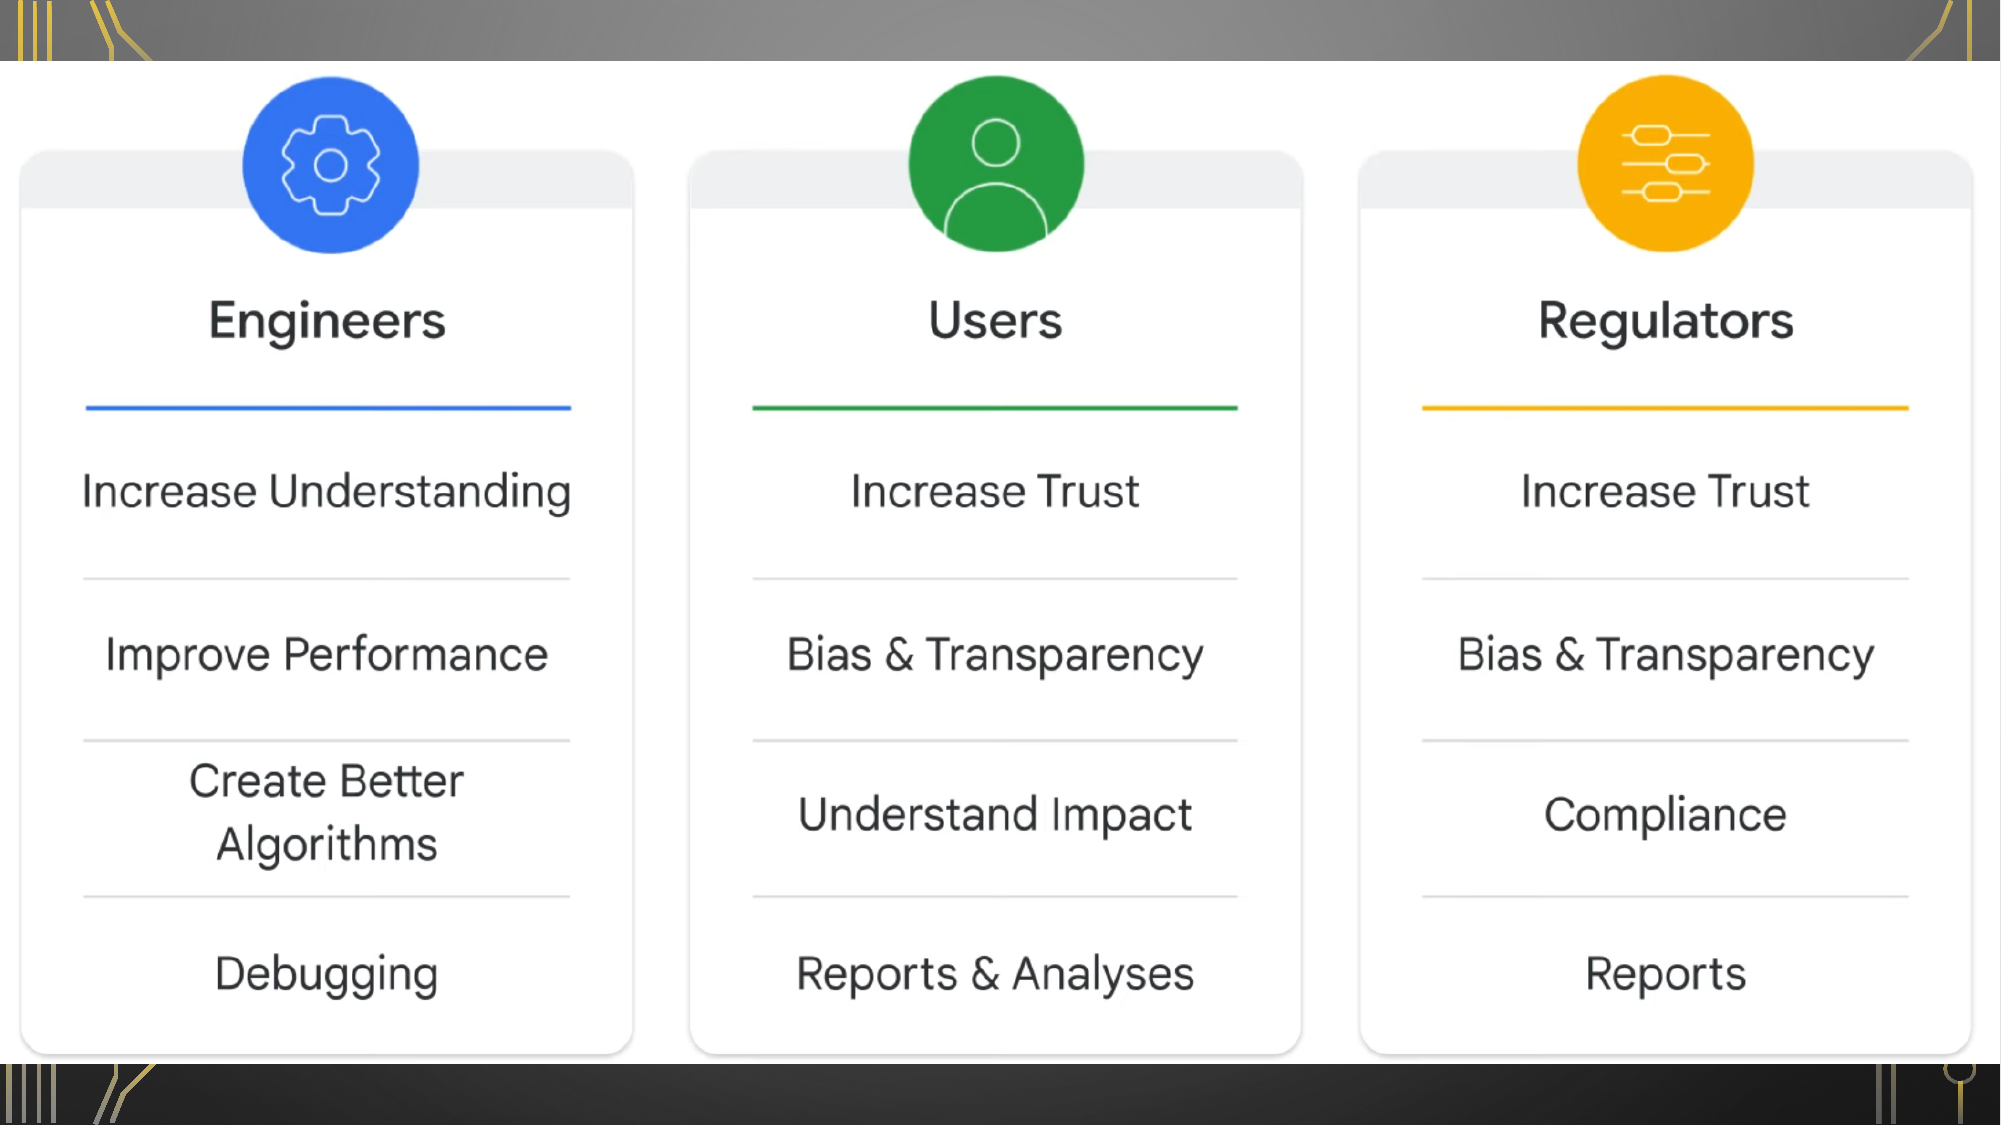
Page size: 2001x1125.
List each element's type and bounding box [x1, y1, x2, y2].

picture [0, 61, 2000, 1064]
